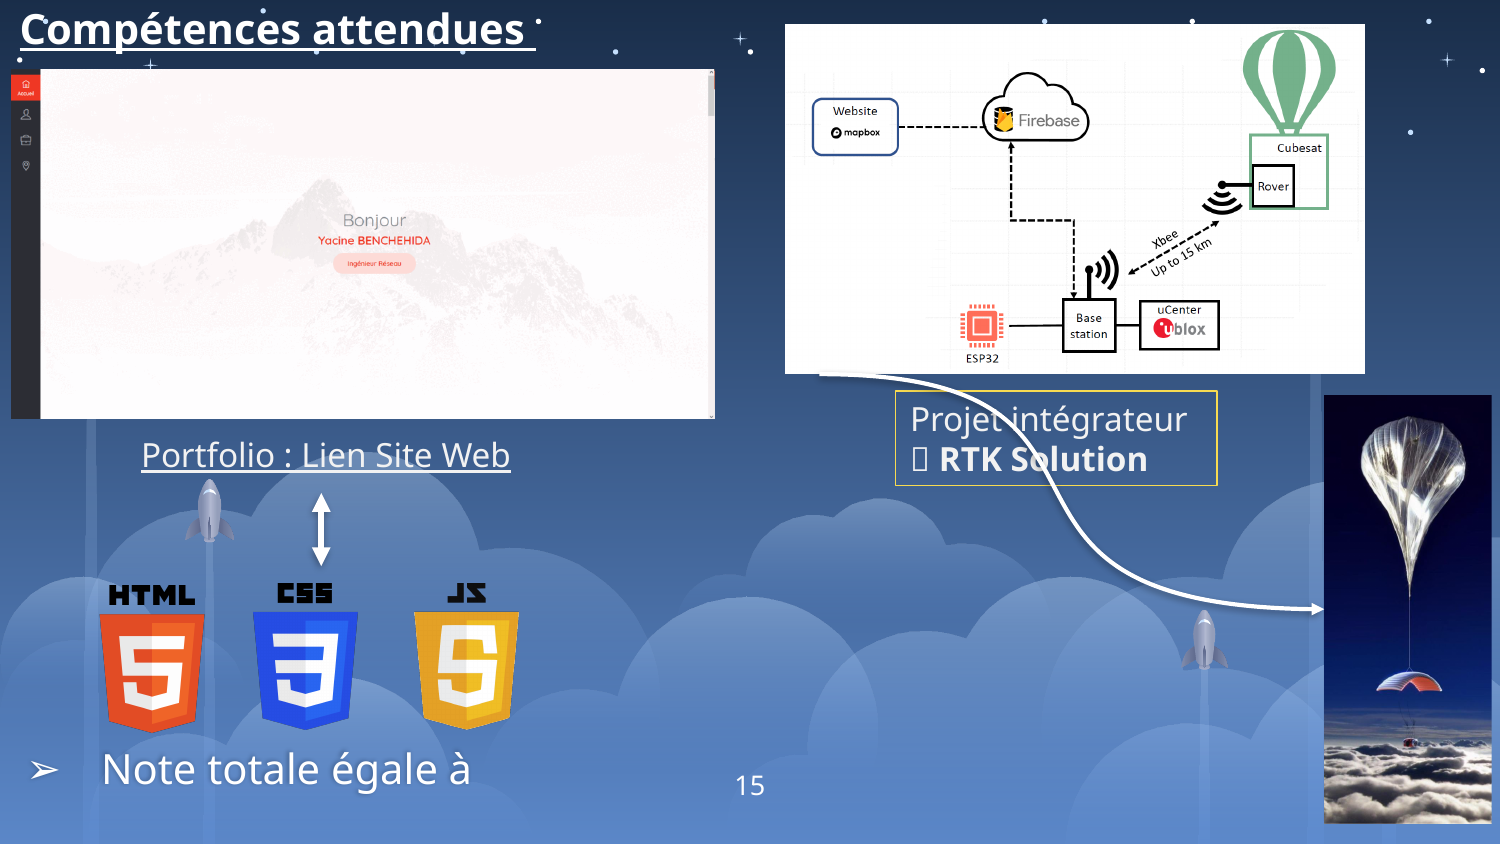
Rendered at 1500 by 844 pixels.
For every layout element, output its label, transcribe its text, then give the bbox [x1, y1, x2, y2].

picture [1323, 395, 1492, 824]
text_box Compétences attendues [0, 0, 855, 60]
text_box Portfolio : Lien Site Web [126, 427, 698, 488]
slide_number 15 [705, 754, 795, 819]
picture [785, 24, 1366, 375]
picture [414, 582, 519, 731]
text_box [819, 373, 1325, 610]
picture [11, 69, 715, 419]
picture [253, 583, 359, 731]
picture [78, 585, 226, 733]
